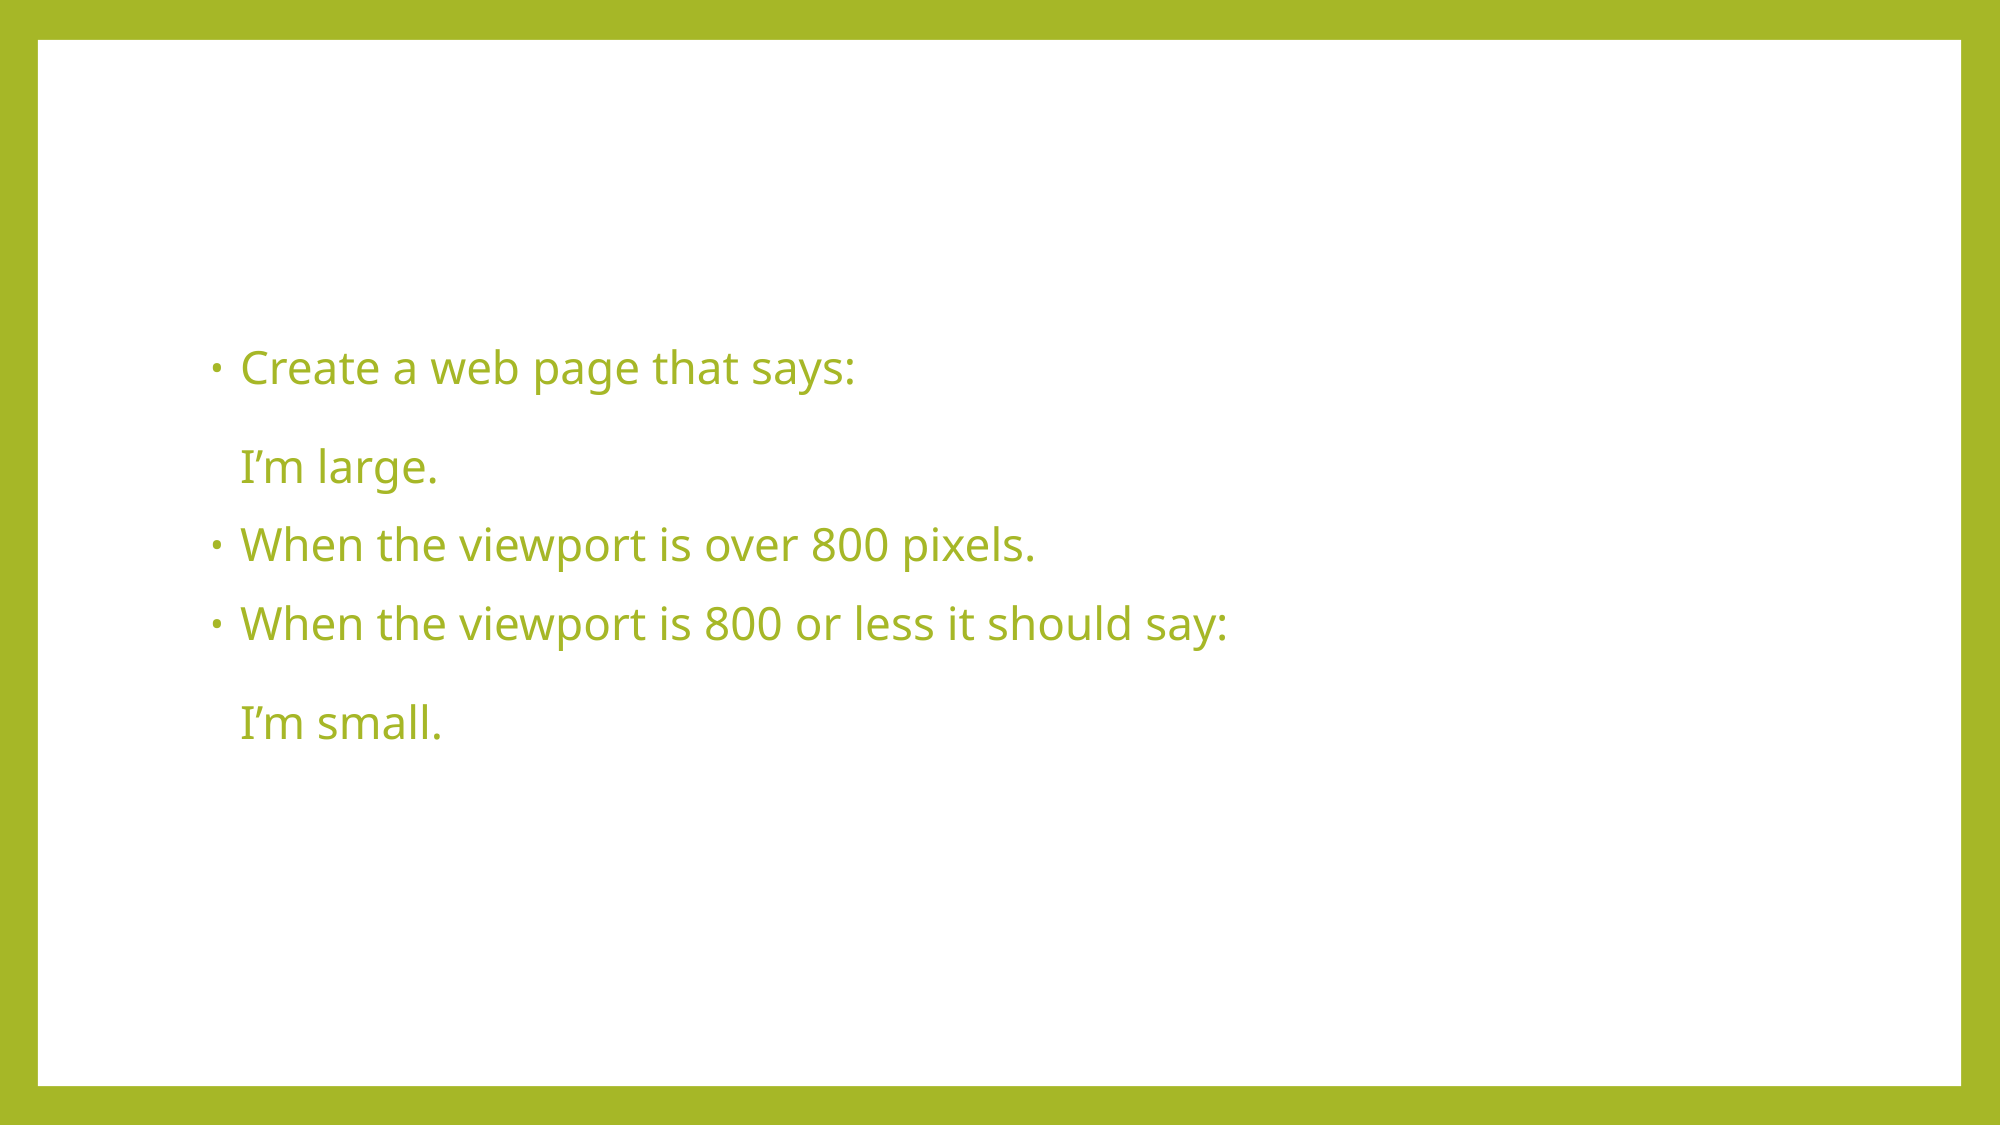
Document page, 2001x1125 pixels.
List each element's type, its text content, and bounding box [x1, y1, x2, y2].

list Create a web page that says: I’m large. When the viewport is over 800 pixels. When the viewport is 800 or less it should say: I’m small. [187, 337, 1808, 1000]
